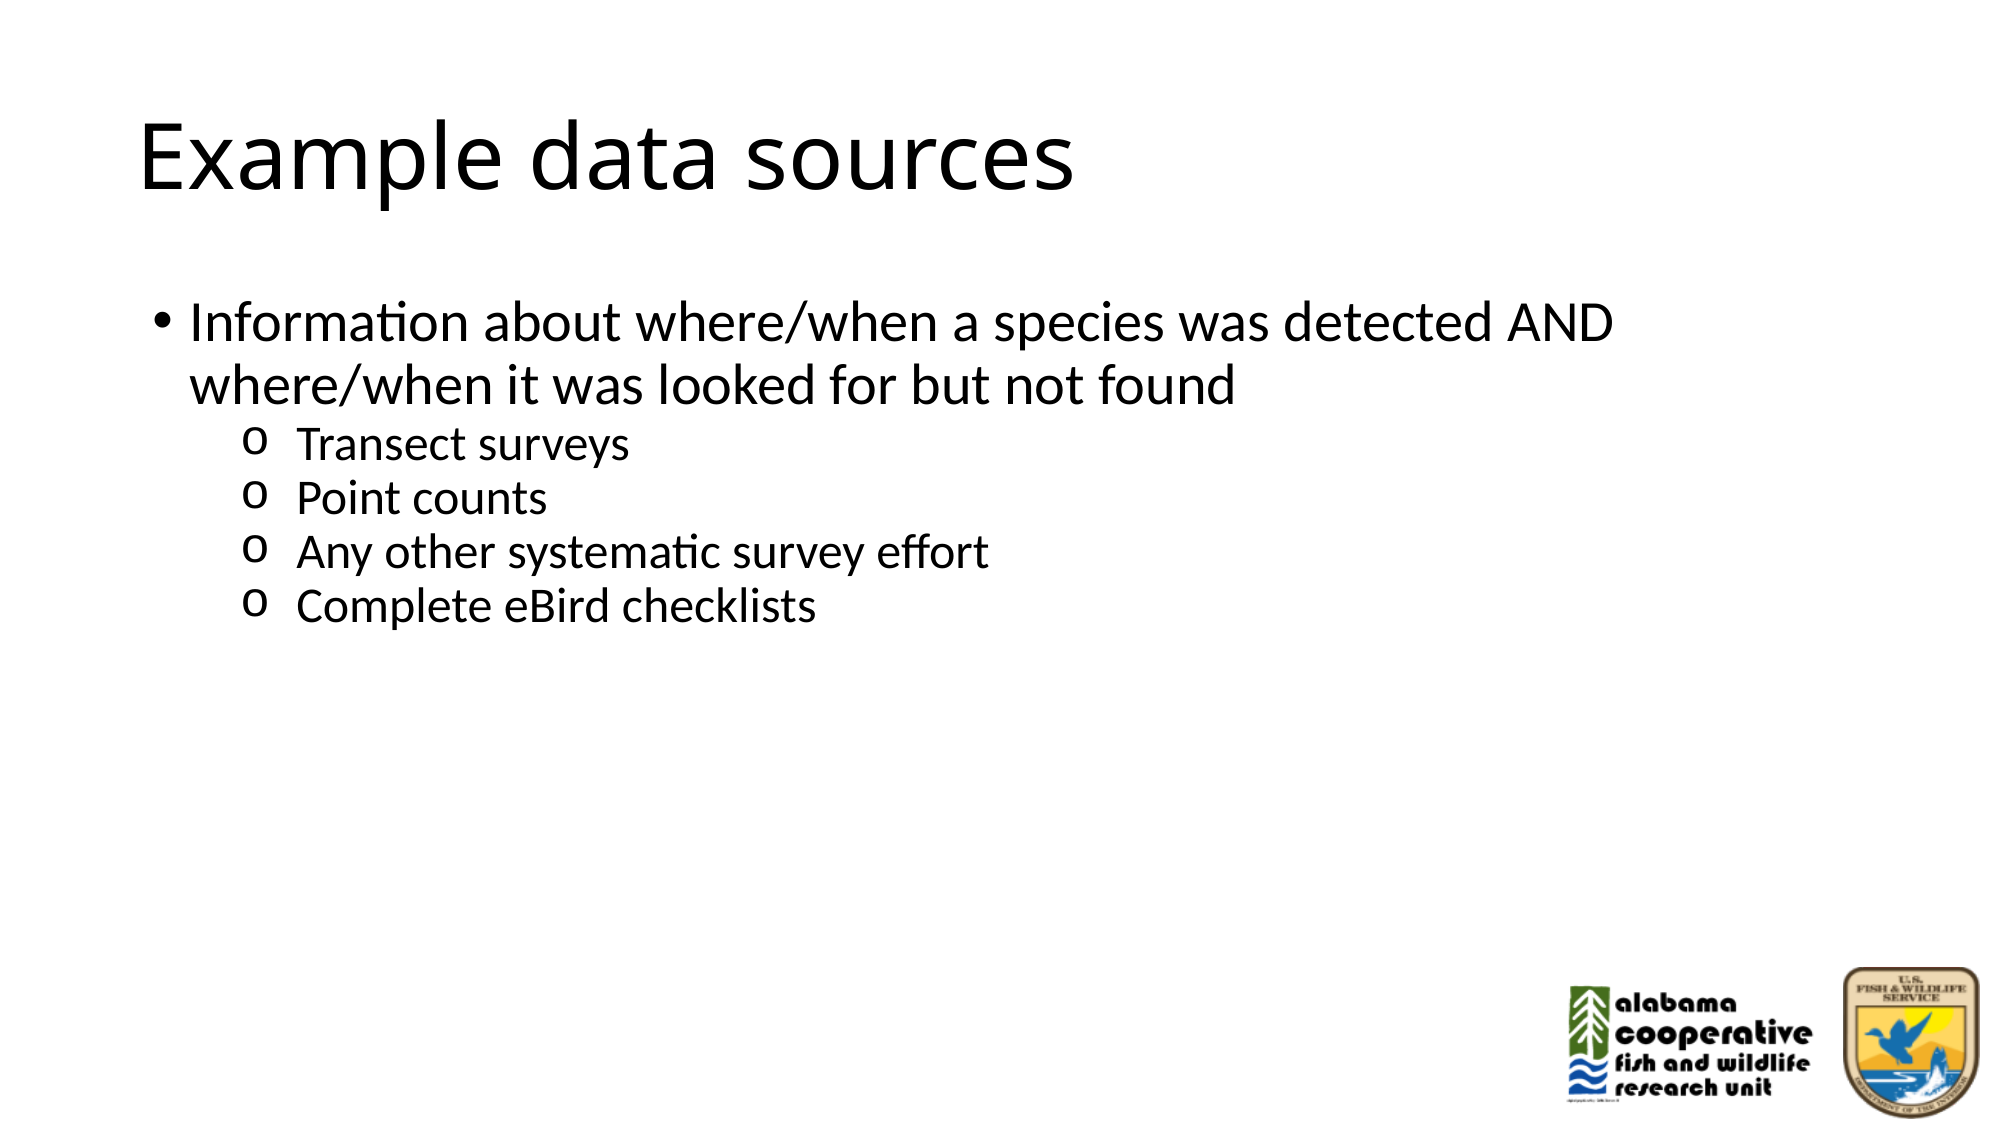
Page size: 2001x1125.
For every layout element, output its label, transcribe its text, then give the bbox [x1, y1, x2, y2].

title Example data sources [121, 50, 1847, 269]
picture [1551, 998, 1834, 1119]
picture [1842, 966, 1980, 1119]
list Information about where/when a species was detected AND where/when it was looked for but not found Transect surveys Point counts Any other systematic survey effort Complete eBird checklists [137, 283, 1863, 998]
